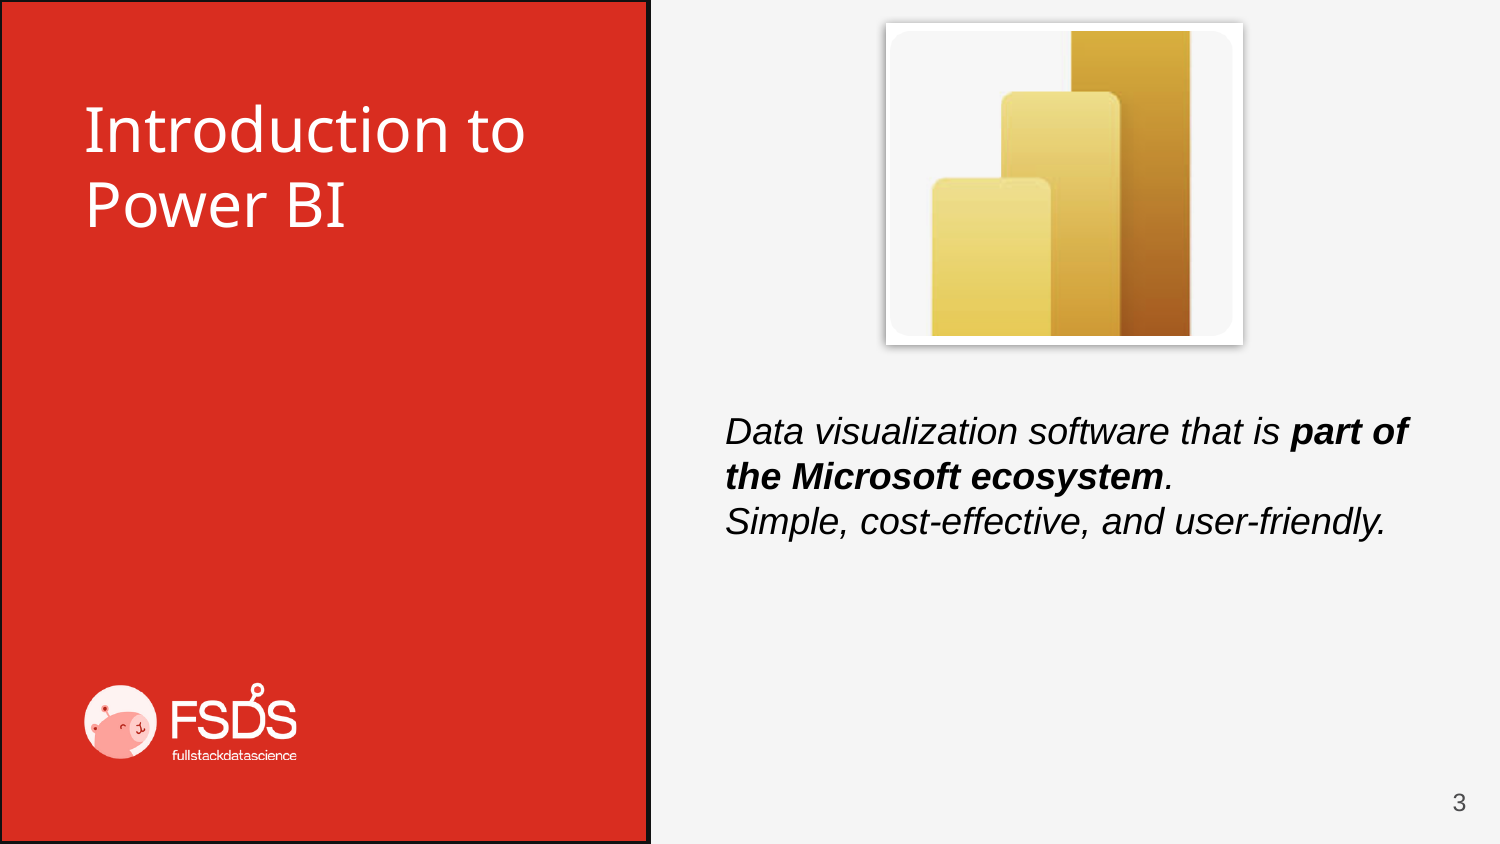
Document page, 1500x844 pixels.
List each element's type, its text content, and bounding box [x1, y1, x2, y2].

text_box Data visualization software that is part of the Microsoft ecosystem. Simple, cost-effective, and user-friendly. [710, 392, 1465, 558]
text_box 3 [1414, 786, 1467, 817]
picture [885, 22, 1244, 345]
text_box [0, 0, 649, 844]
